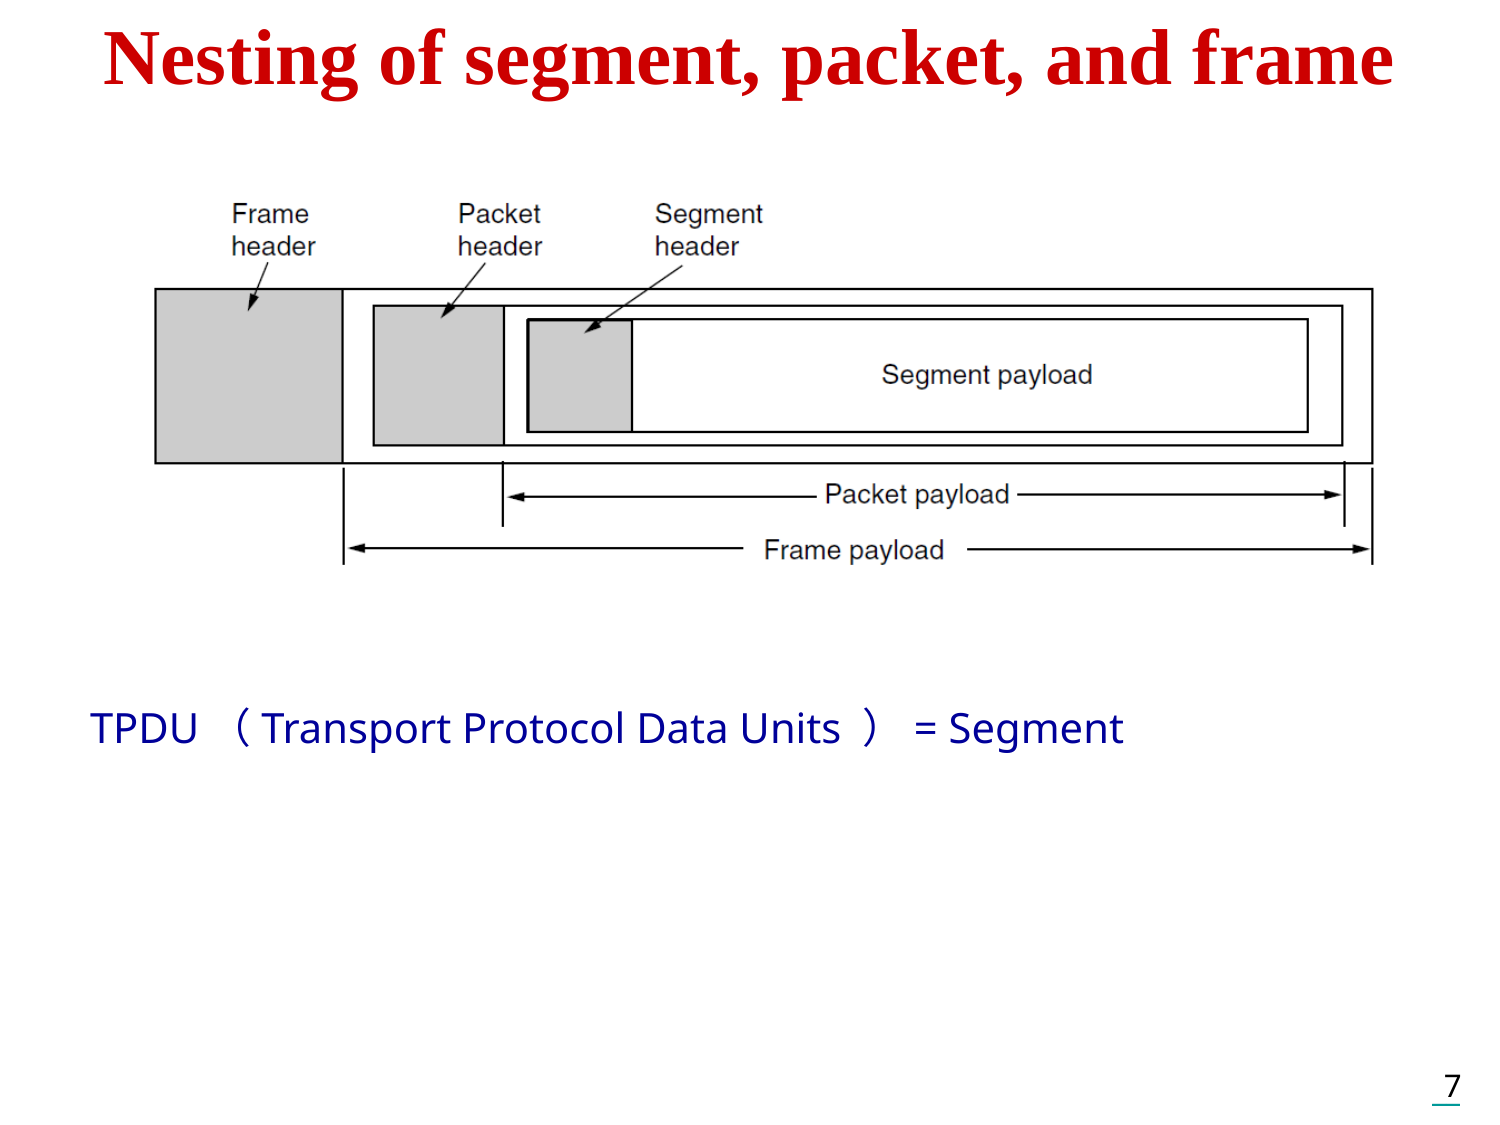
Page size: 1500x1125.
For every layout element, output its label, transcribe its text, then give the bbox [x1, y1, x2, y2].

list TPDU（Transport Protocol Data Units ）= Segment [75, 699, 1353, 906]
title Nesting of segment, packet, and frame [50, 26, 1450, 175]
picture [149, 174, 1388, 594]
